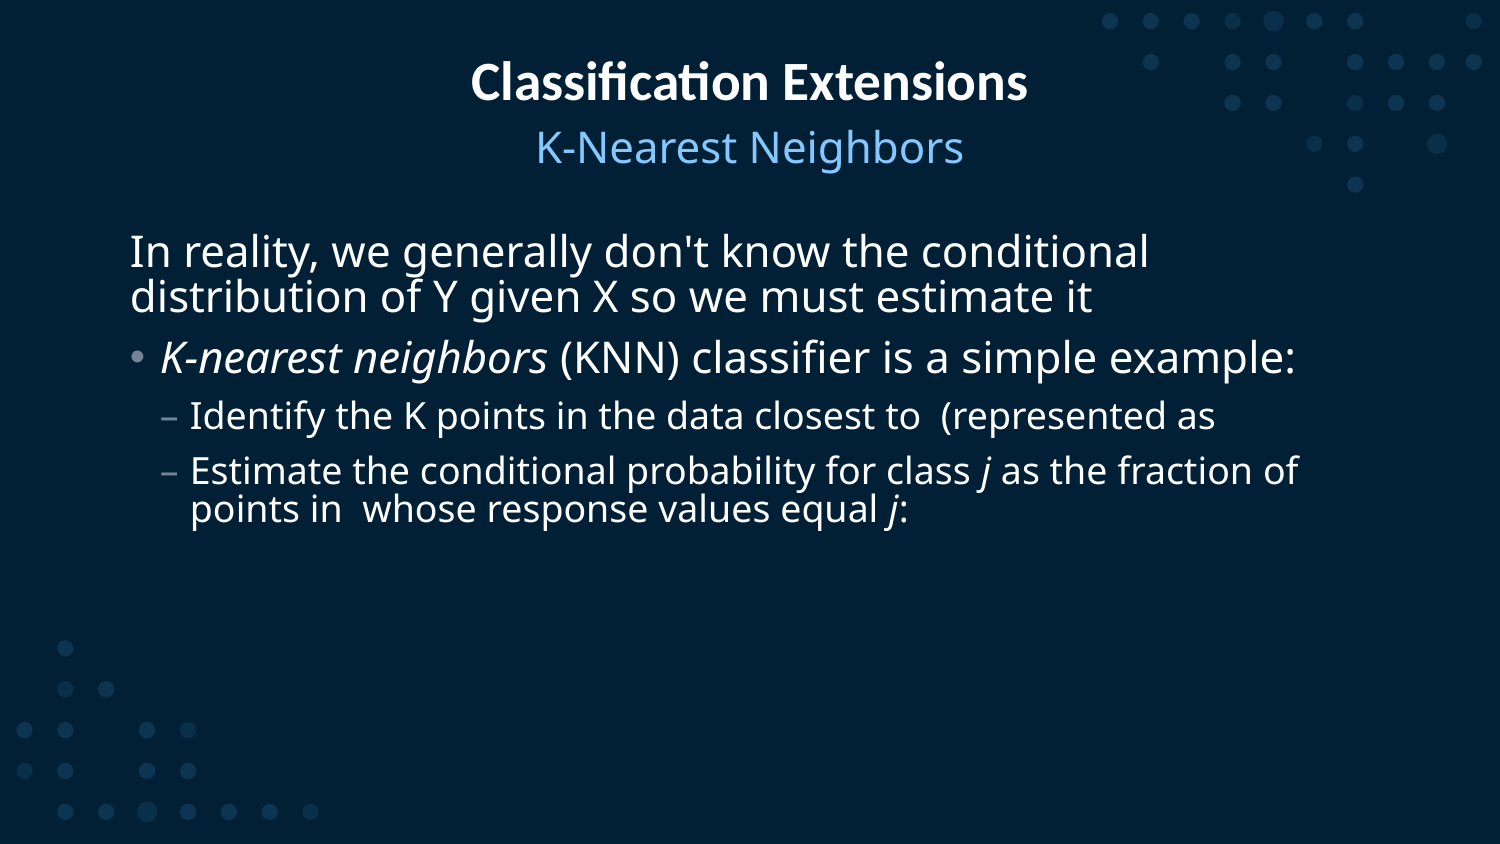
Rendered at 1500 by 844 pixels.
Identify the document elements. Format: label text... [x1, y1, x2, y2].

title Classification Extensions [103, 44, 1397, 120]
list K-Nearest Neighbors [103, 120, 1397, 196]
